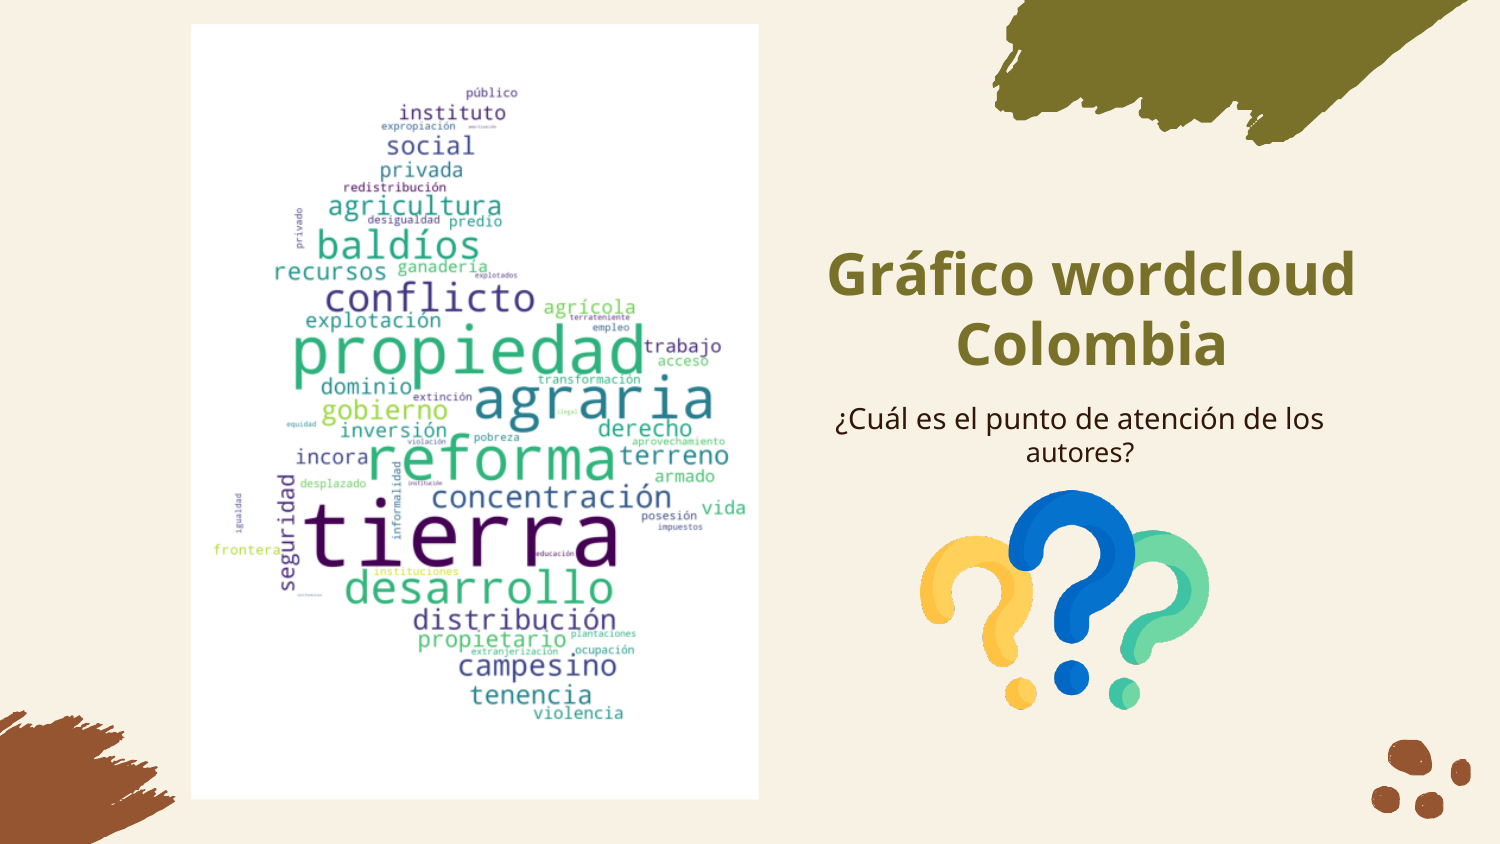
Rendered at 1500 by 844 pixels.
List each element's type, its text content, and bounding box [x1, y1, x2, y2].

text_box [0, 710, 176, 844]
text_box ¿Cuál es el punto de atención de los autores? [793, 392, 1344, 688]
title Gráfico wordcloud Colombia [807, 221, 1377, 429]
picture [183, 17, 767, 808]
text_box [1371, 739, 1471, 820]
picture [919, 455, 1210, 745]
text_box [992, 0, 1469, 147]
